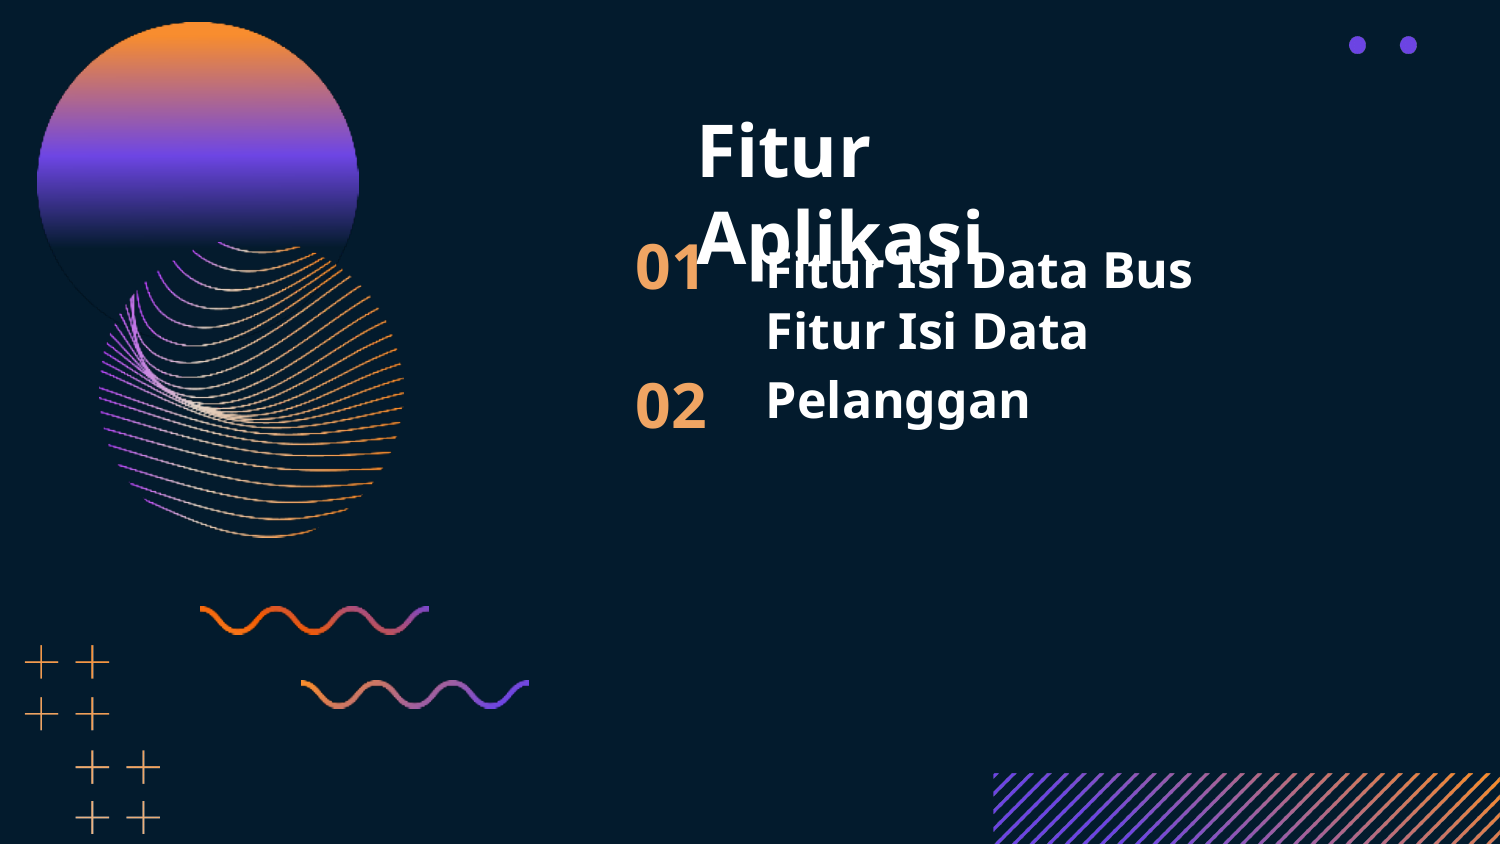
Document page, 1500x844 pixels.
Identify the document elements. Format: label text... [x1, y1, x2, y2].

subtitle Fitur Isi Data Pelanggan [750, 364, 1383, 444]
title Fitur Aplikasi [681, 89, 1109, 184]
picture [1349, 36, 1417, 54]
picture [993, 773, 1500, 844]
subtitle Fitur Isi Data Bus [750, 234, 1383, 314]
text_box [37, 22, 529, 709]
picture [24, 645, 160, 834]
title 01 [620, 204, 742, 326]
title 02 [620, 343, 742, 465]
